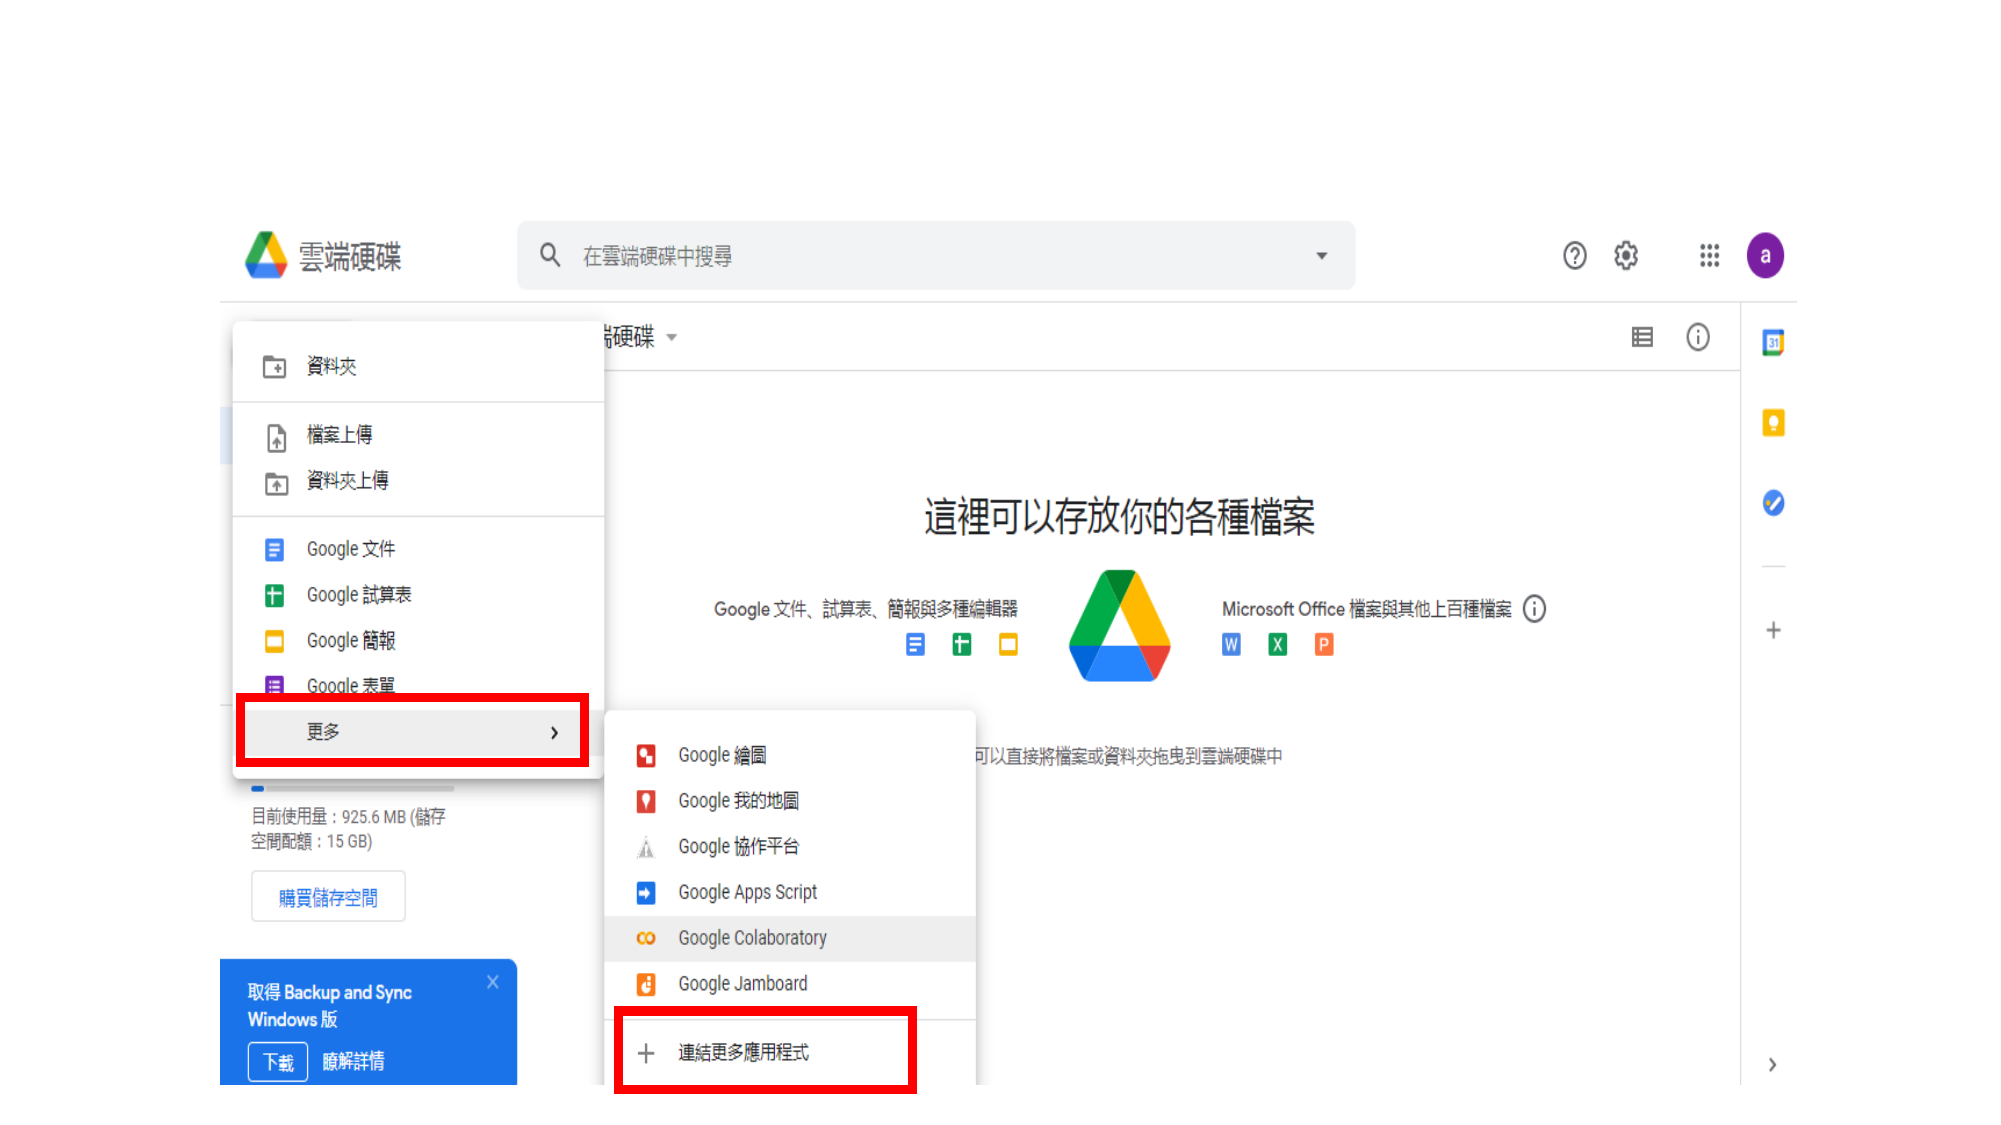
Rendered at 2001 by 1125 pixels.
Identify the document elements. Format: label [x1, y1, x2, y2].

picture [220, 217, 1797, 1085]
text_box [618, 1085, 913, 1091]
